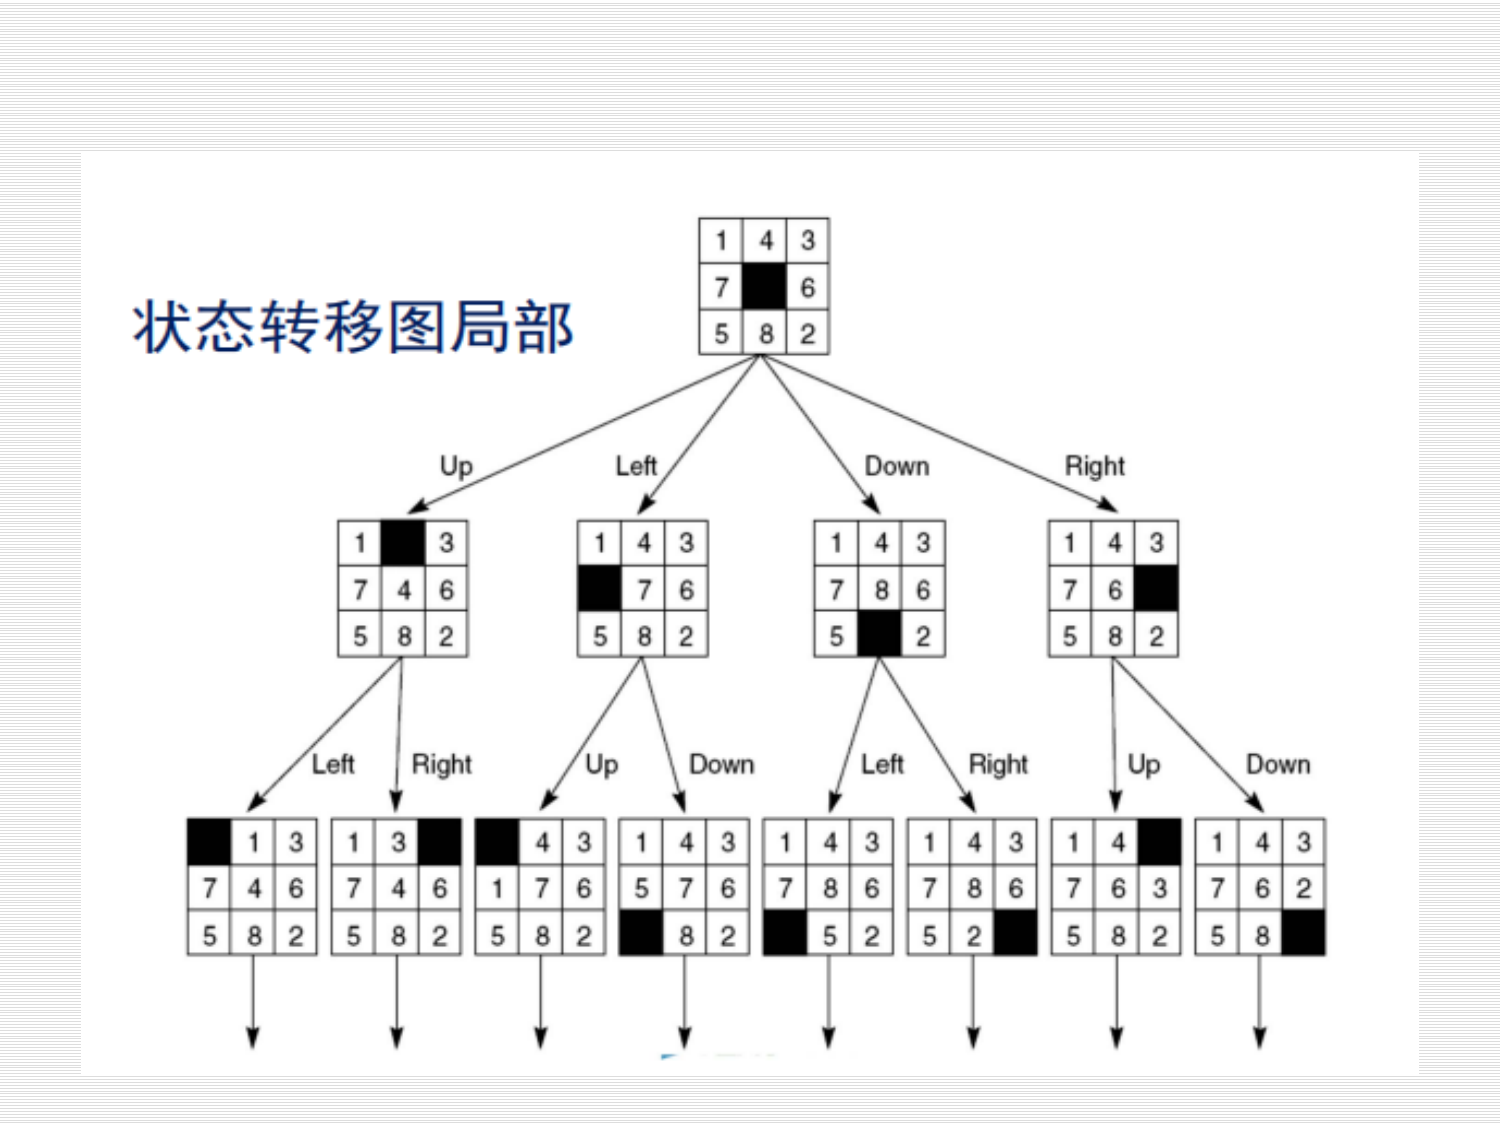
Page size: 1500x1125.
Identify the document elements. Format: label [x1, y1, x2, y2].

list [80, 152, 1419, 1076]
